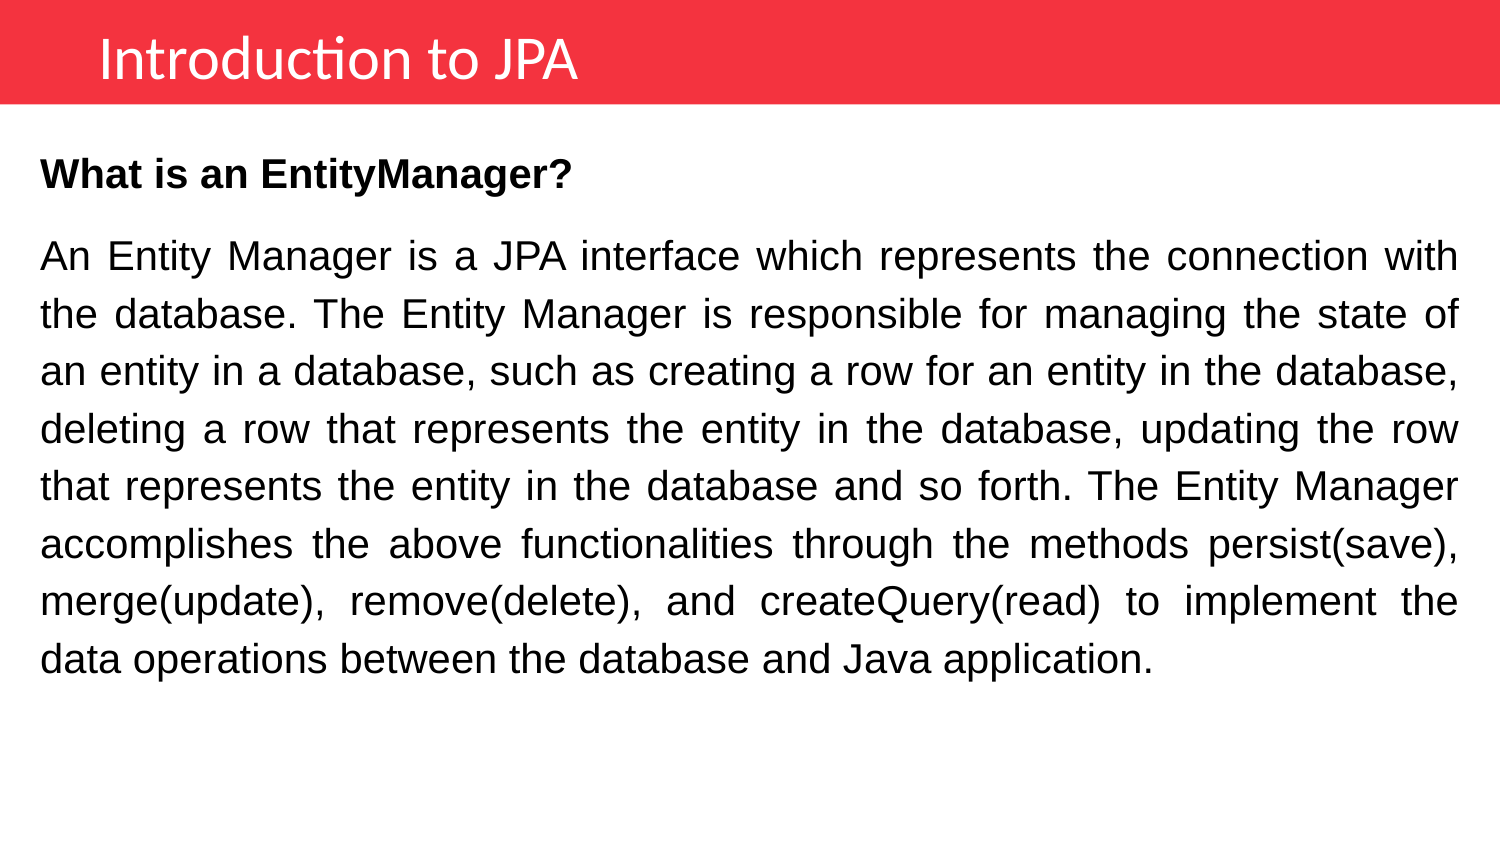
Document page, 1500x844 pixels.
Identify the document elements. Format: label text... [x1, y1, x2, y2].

text_box [0, 0, 1500, 105]
text_box What is an EntityManager? An Entity Manager is a JPA interface which represents the connection with the database. The Entity Manager is responsible for managing the state of an entity in a database, such as creating a row for an entity in the database, deleting a row that represents the entity in the database, updating the row that represents the entity in the database and so forth. The Entity Manager accomplishes the above functionalities through the methods persist(save), merge(update), remove(delete), and createQuery(read) to implement the data operations between the database and Java application. [25, 123, 1475, 820]
text_box Introduction to JPA [83, 2, 1289, 123]
